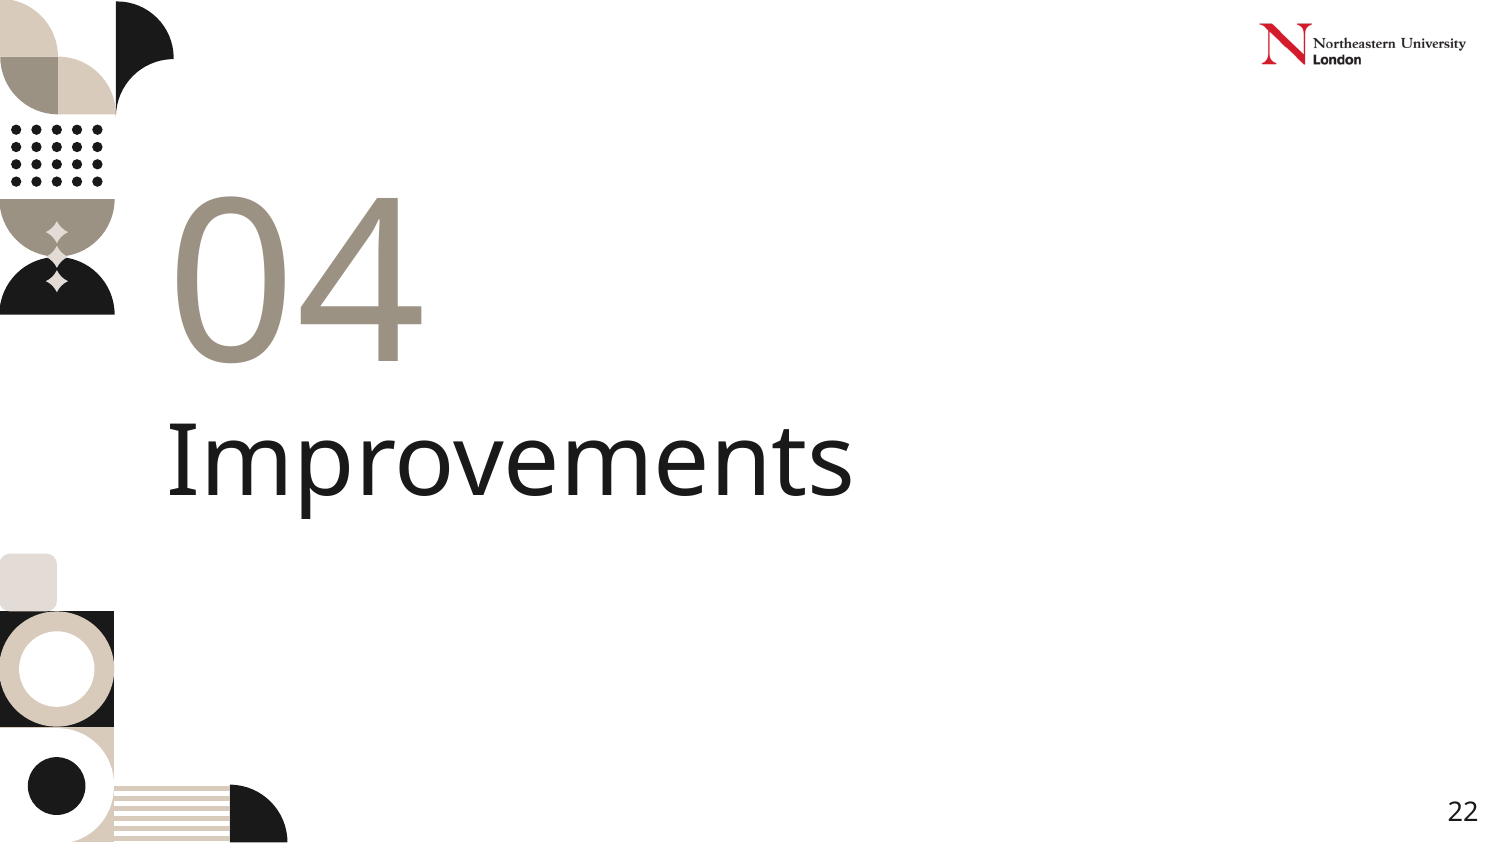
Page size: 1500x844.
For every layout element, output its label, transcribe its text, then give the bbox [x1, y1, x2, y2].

slide_number ‹#› [1403, 779, 1494, 844]
picture [1234, 0, 1500, 97]
title Improvements [151, 380, 899, 631]
title 04 [151, 157, 459, 384]
